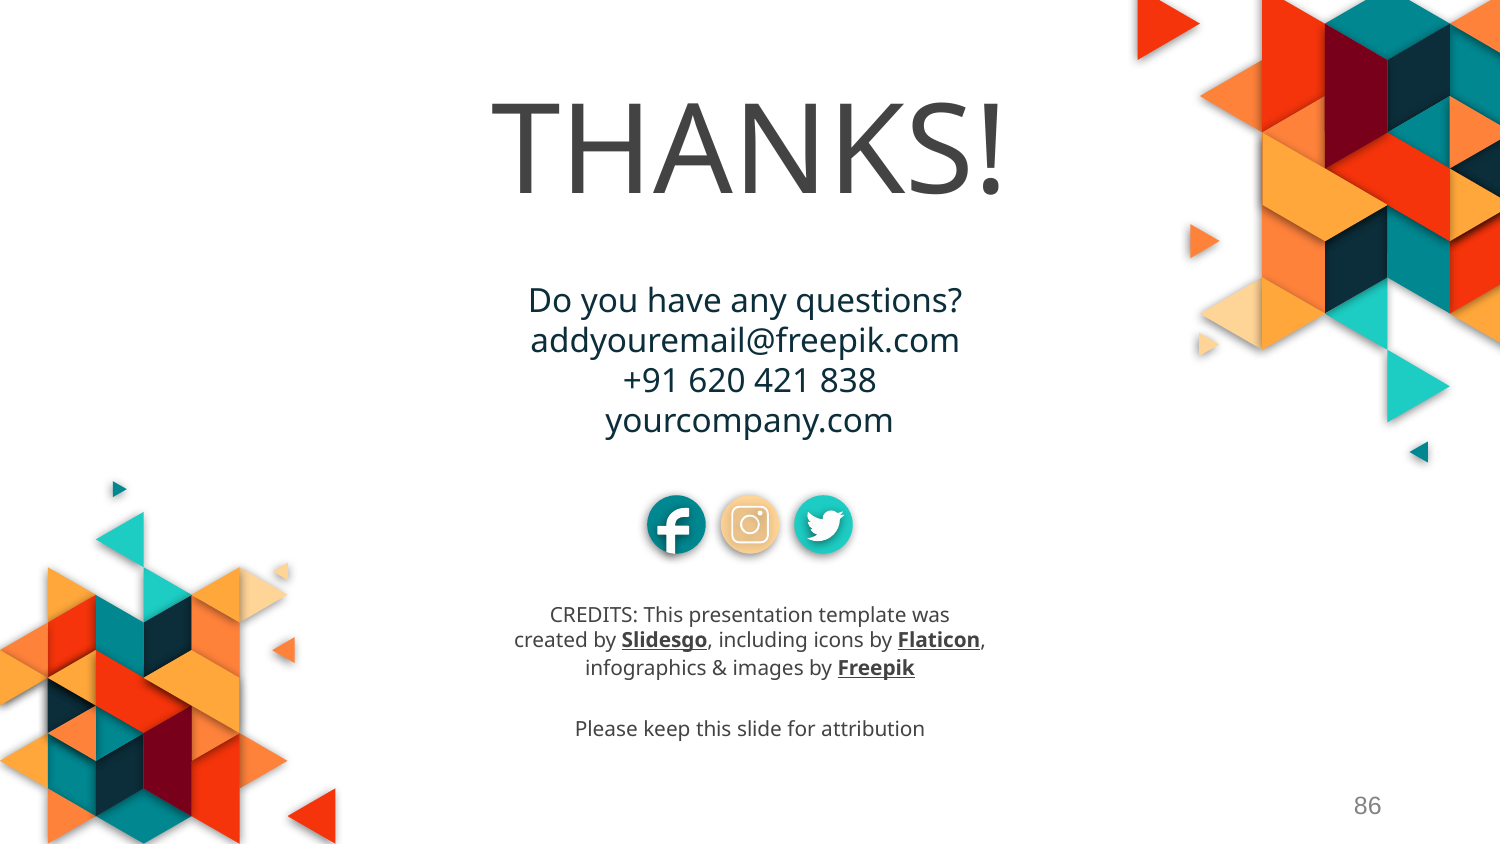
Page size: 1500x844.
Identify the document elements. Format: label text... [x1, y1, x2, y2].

text_box [794, 495, 853, 554]
slide_number 86 [1059, 782, 1397, 828]
text_box Please keep this slide for attribution [411, 700, 1089, 756]
subtitle Do you have any questions? addyouremail@freepik.com +91 620 421 838 yourcompany.com [447, 264, 1053, 432]
text_box [807, 510, 845, 542]
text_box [731, 505, 770, 544]
text_box [657, 507, 690, 554]
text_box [677, 507, 694, 554]
text_box [802, 508, 848, 550]
text_box [647, 495, 706, 553]
text_box [720, 495, 780, 542]
title THANKS! [454, 88, 1046, 227]
